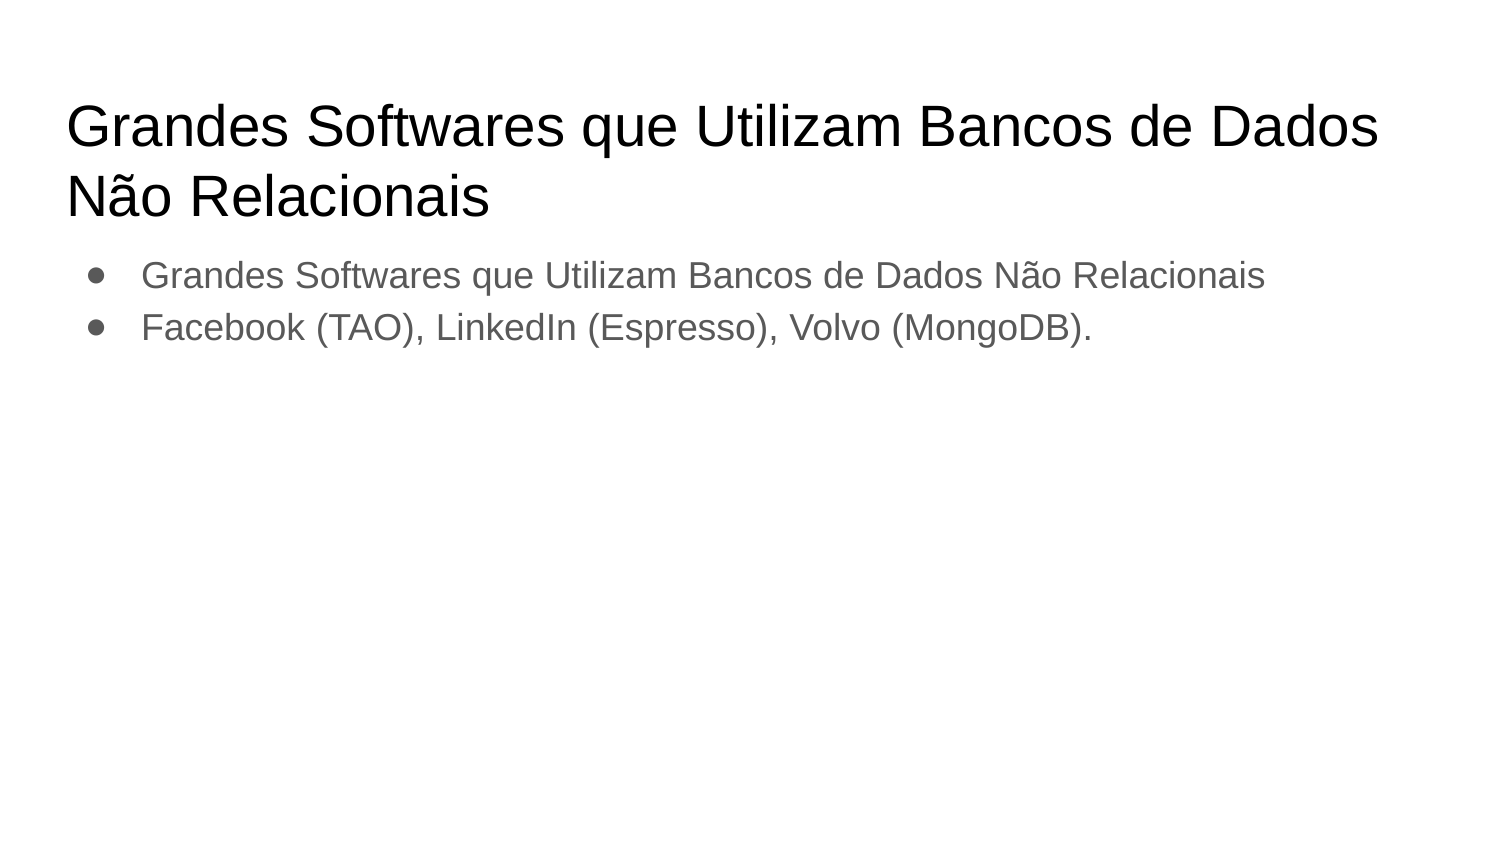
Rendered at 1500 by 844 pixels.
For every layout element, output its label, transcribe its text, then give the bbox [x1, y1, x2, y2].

title Grandes Softwares que Utilizam Bancos de Dados Não Relacionais [51, 72, 1449, 167]
list Grandes Softwares que Utilizam Bancos de Dados Não Relacionais Facebook (TAO), LinkedIn (Espresso), Volvo (MongoDB). [51, 229, 1449, 750]
